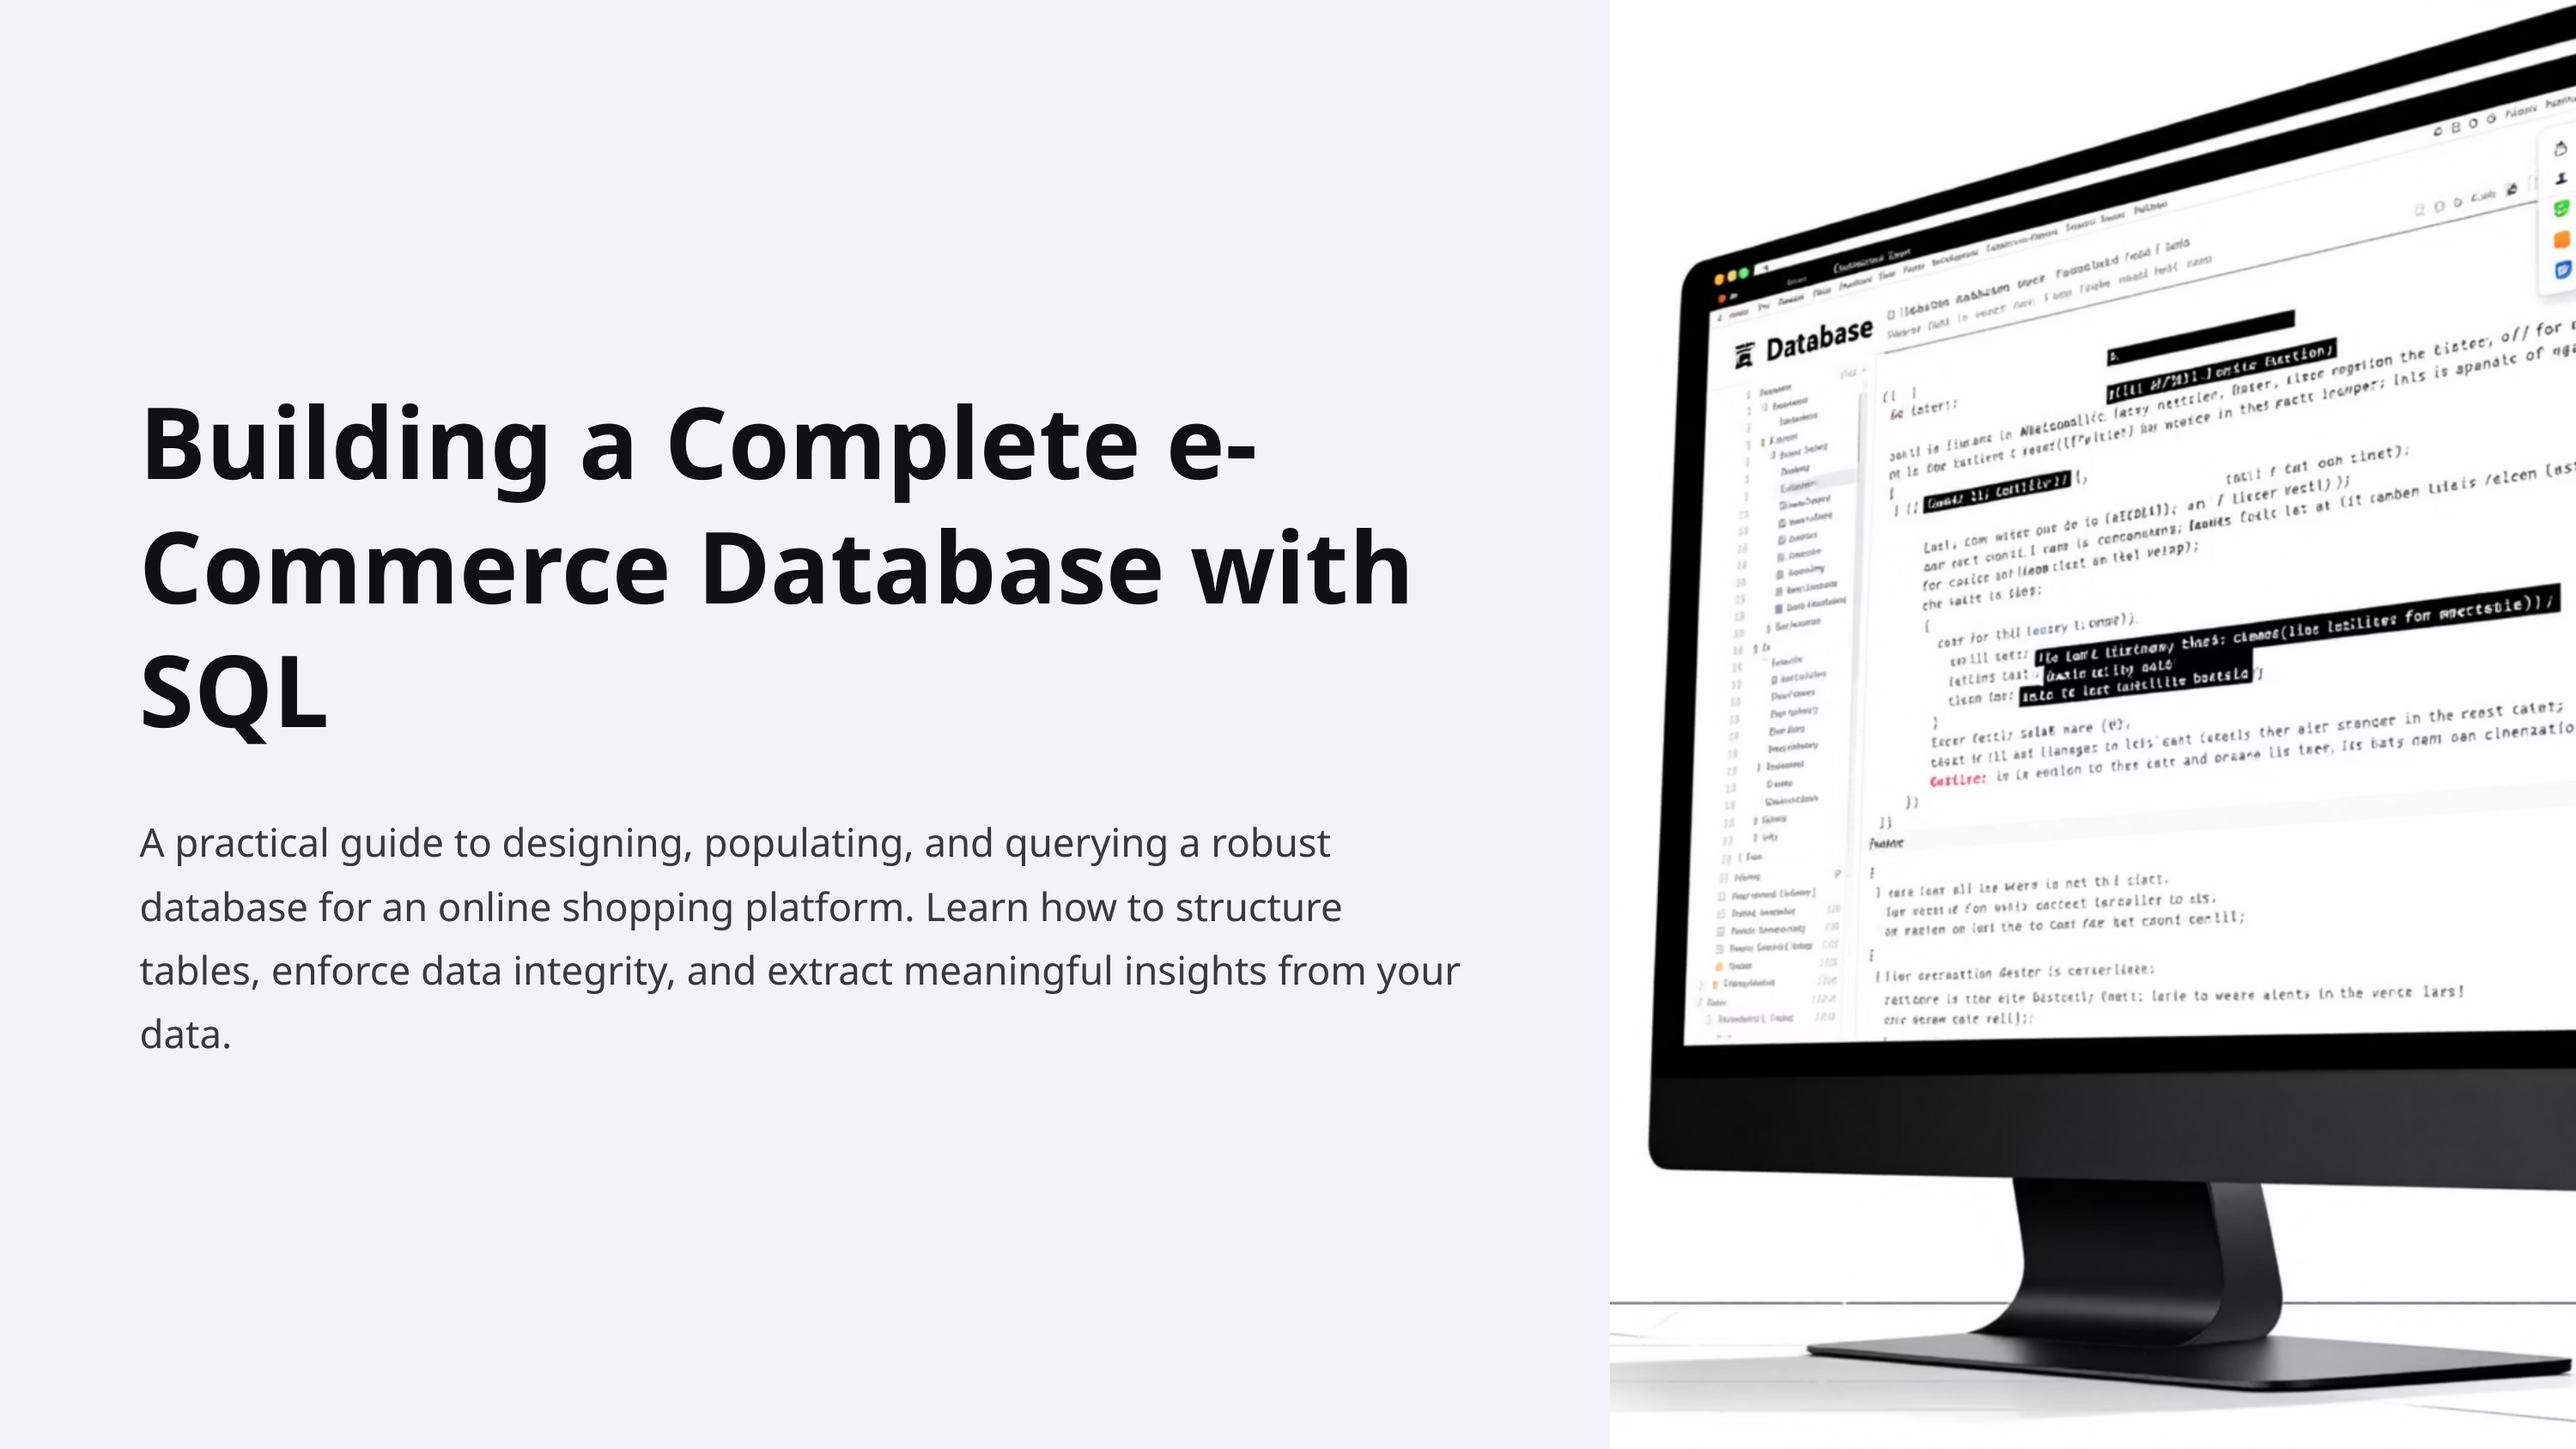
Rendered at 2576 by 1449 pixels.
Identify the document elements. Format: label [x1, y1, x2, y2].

text_box [0, 0, 1607, 1449]
text_box [1609, 0, 2576, 1449]
